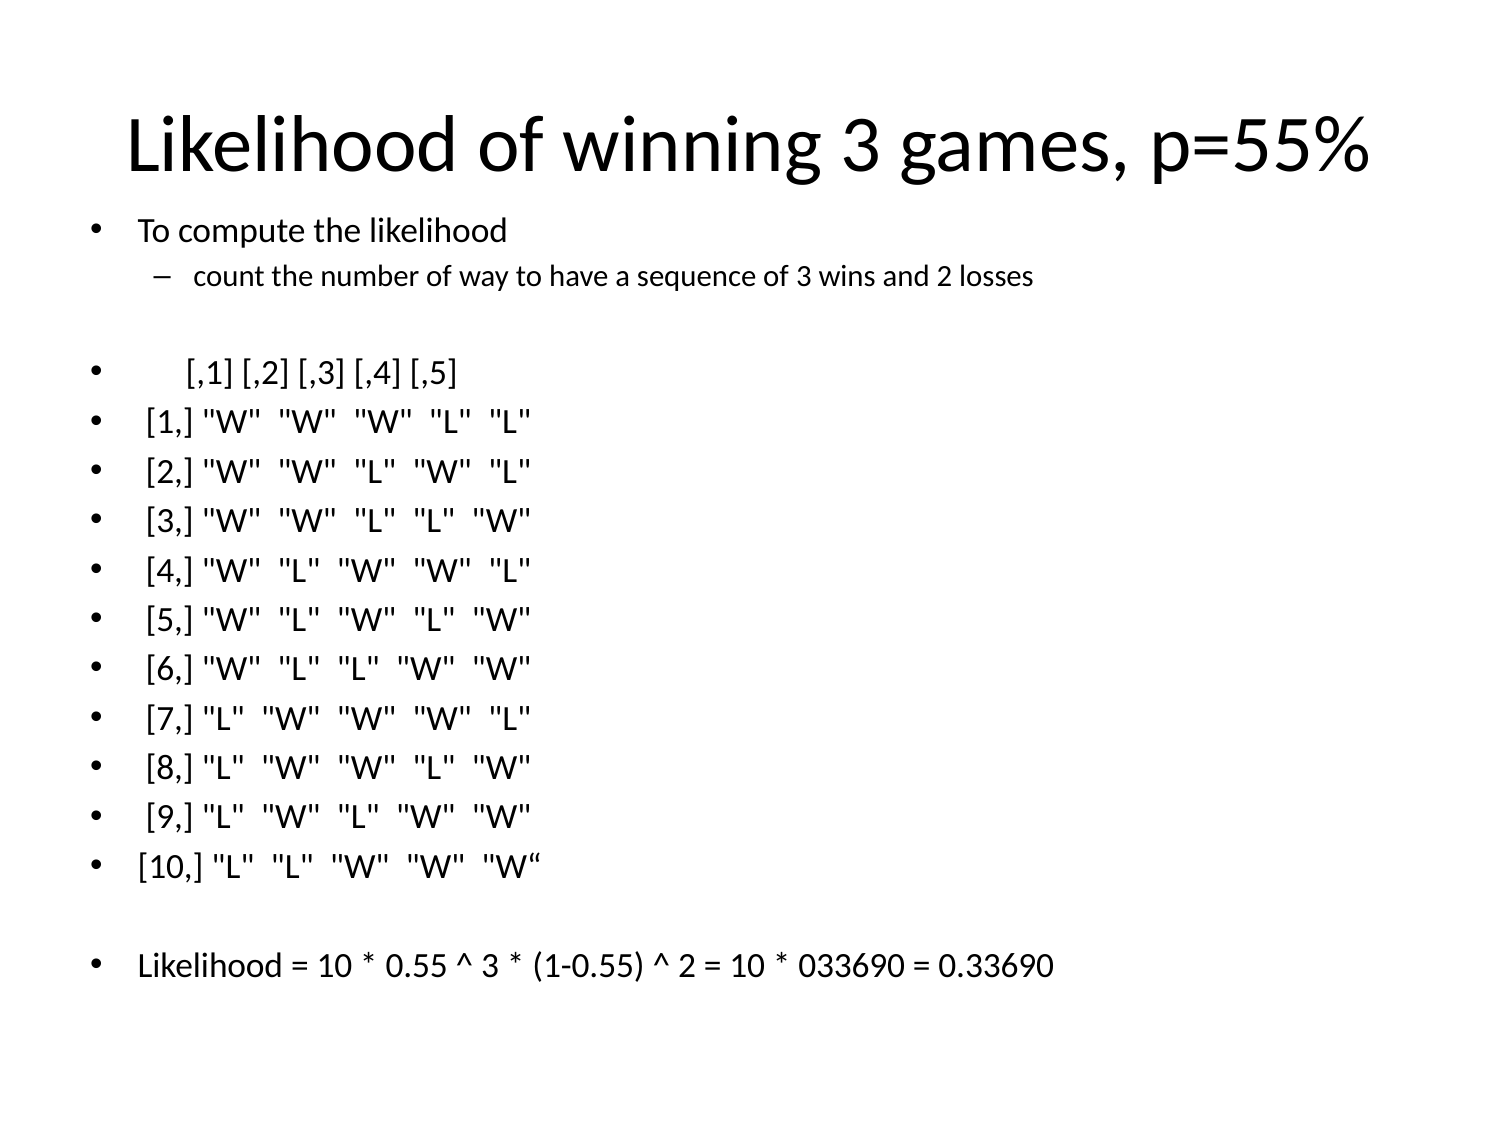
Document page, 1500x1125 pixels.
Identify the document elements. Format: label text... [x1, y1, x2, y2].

list To compute the likelihood count the number of way to have a sequence of 3 wins and 2 losses [,1] [,2] [,3] [,4] [,5] [1,] "W" "W" "W" "L" "L" [2,] "W" "W" "L" "W" "L" [3,] "W" "W" "L" "L" "W" [4,] "W" "L" "W" "W" "L" [5,] "W" "L" "W" "L" "W" [6,] "W" "L" "L" "W" "W" [7,] "L" "W" "W" "W" "L" [8,] "L" "W" "W" "L" "W" [9,] "L" "W" "L" "W" "W" [10,] "L" "L" "W" "W" "W“ Likelihood = 10 * 0.55 ^ 3 * (1-0.55) ^ 2 = 10 * 033690 = 0.33690 [75, 200, 1425, 1005]
title Likelihood of winning 3 games, p=55% [75, 45, 1425, 200]
